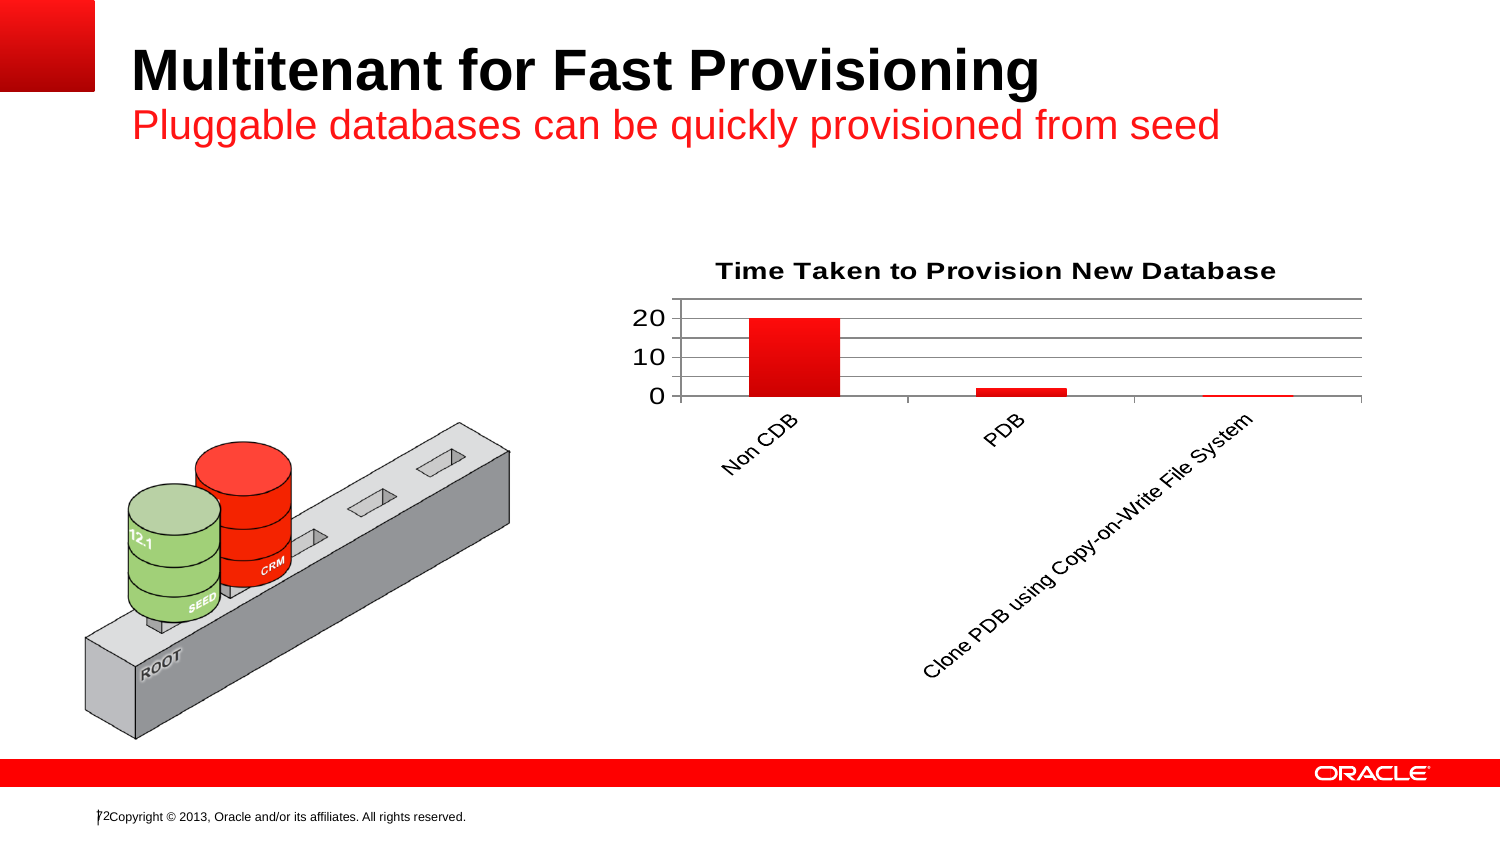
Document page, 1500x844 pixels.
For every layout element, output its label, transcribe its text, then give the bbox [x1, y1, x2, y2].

chart [616, 237, 1377, 684]
title Multitenant for Fast Provisioning Pluggable databases can be quickly provisioned from seed [131, 40, 1483, 108]
picture [83, 420, 511, 741]
picture [0, 759, 1500, 787]
